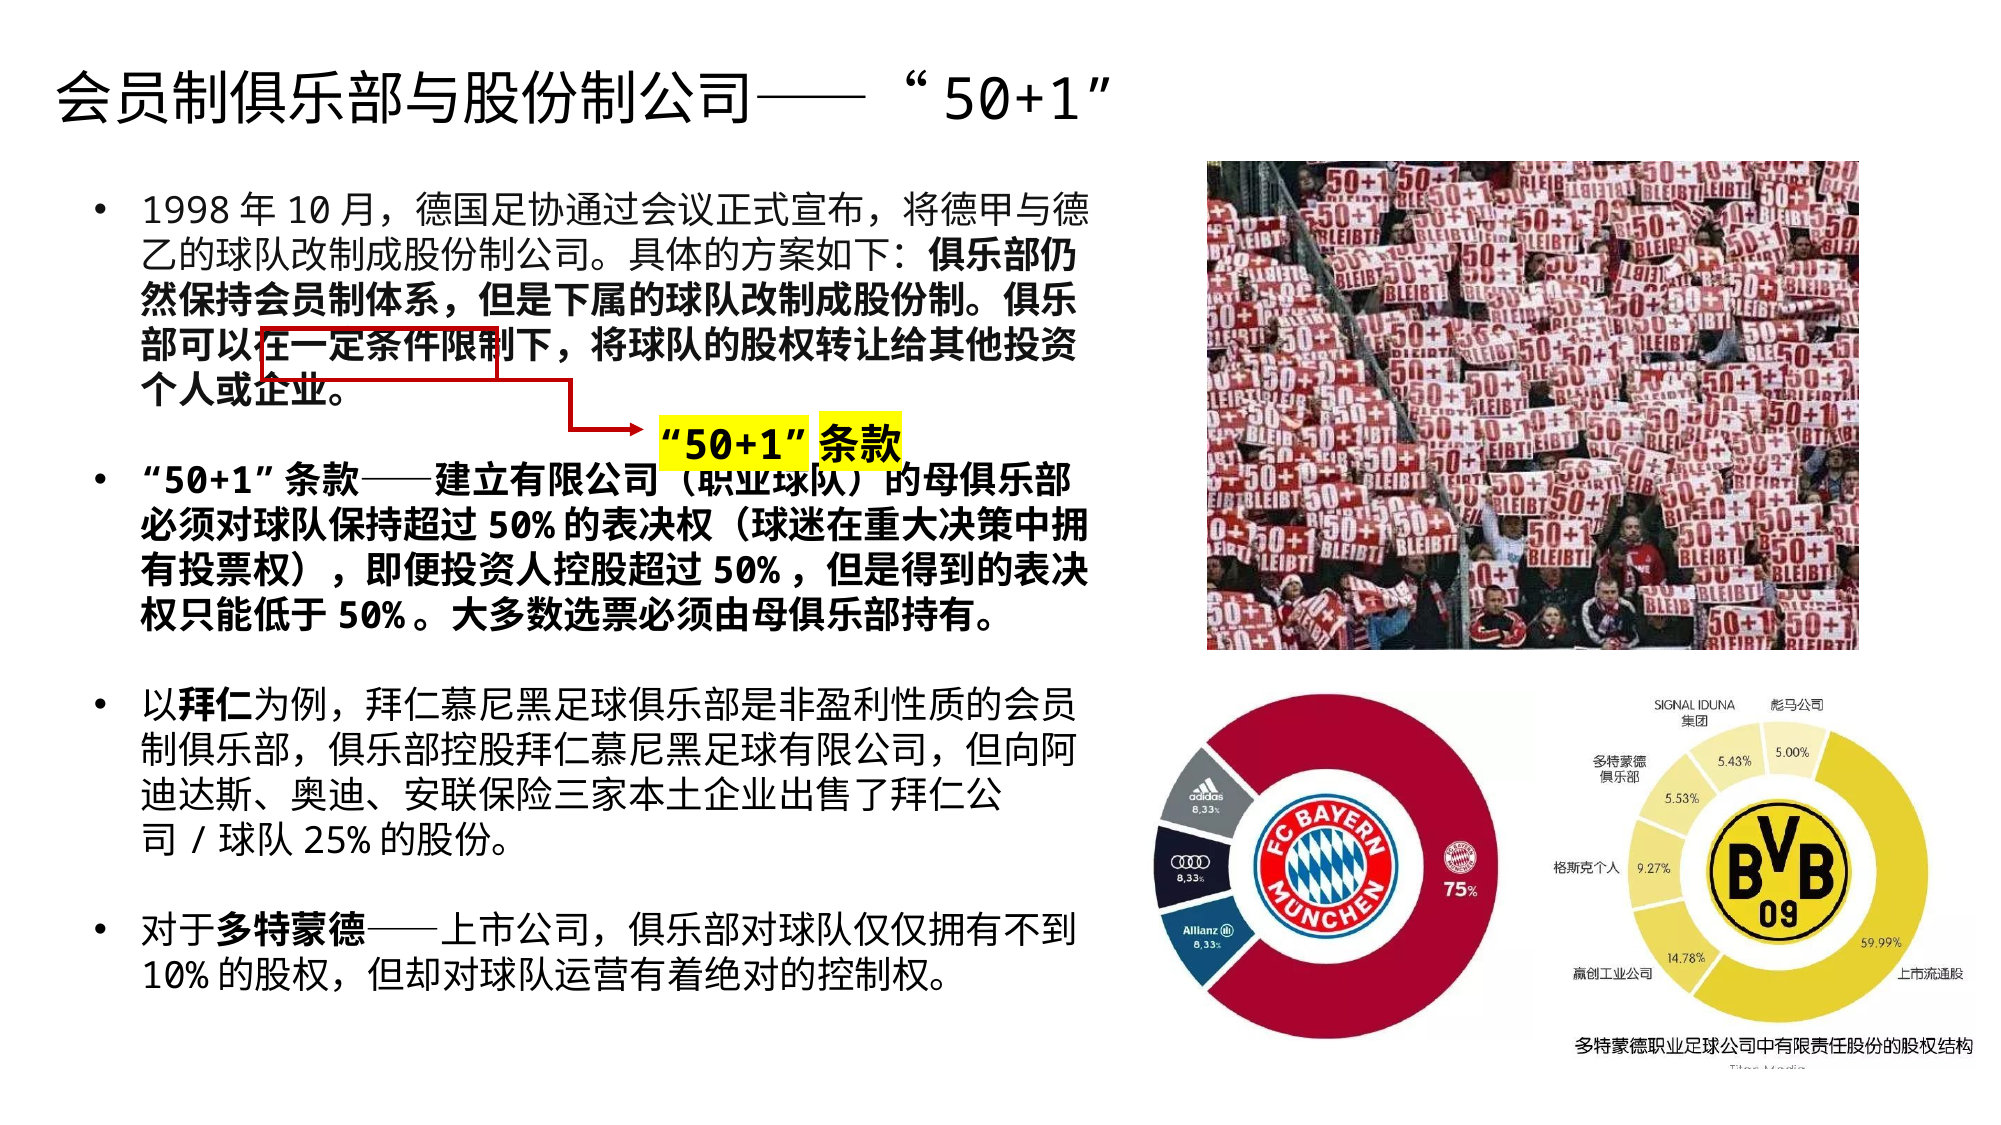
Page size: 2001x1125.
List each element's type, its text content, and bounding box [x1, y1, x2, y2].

text_box 会员制俱乐部与股份制公司——“50+1” [40, 0, 1783, 139]
picture [1207, 161, 1859, 650]
text_box 1998年10月，德国足协通过会议正式宣布，将德甲与德乙的球队改制成股份制公司。具体的方案如下：俱乐部仍然保持会员制体系，但是下属的球队改制成股份制。俱乐部可以在一定条件限制下，将球队的股权转让给其他投资个人或企业。 “50+1”条款——建立有限公司（职业球队）的母俱乐部必须对球队保持超过50%的表决权（球迷在重大决策中拥有投票权），即便投资人控股超过50%，但是得到的表决权只能低于50%。大多数选票必须由母俱乐部持有。 以拜仁为例，拜仁慕尼黑足球俱乐部是非盈利性质的会员制俱乐部，俱乐部控股拜仁慕尼黑足球有限公司，但向阿迪达斯、奥迪、安联保险三家本土企业出售了拜仁公司/球队25%的股份。 对于多特蒙德——上市公司，俱乐部对球队仅仅拥有不到10%的股权，但却对球队运营有着绝对的控制权。 [79, 178, 1115, 1004]
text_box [497, 379, 644, 430]
picture [1544, 689, 1976, 1069]
text_box “50+1”条款 [643, 328, 999, 475]
text_box [261, 328, 498, 381]
picture [1124, 692, 1535, 1041]
